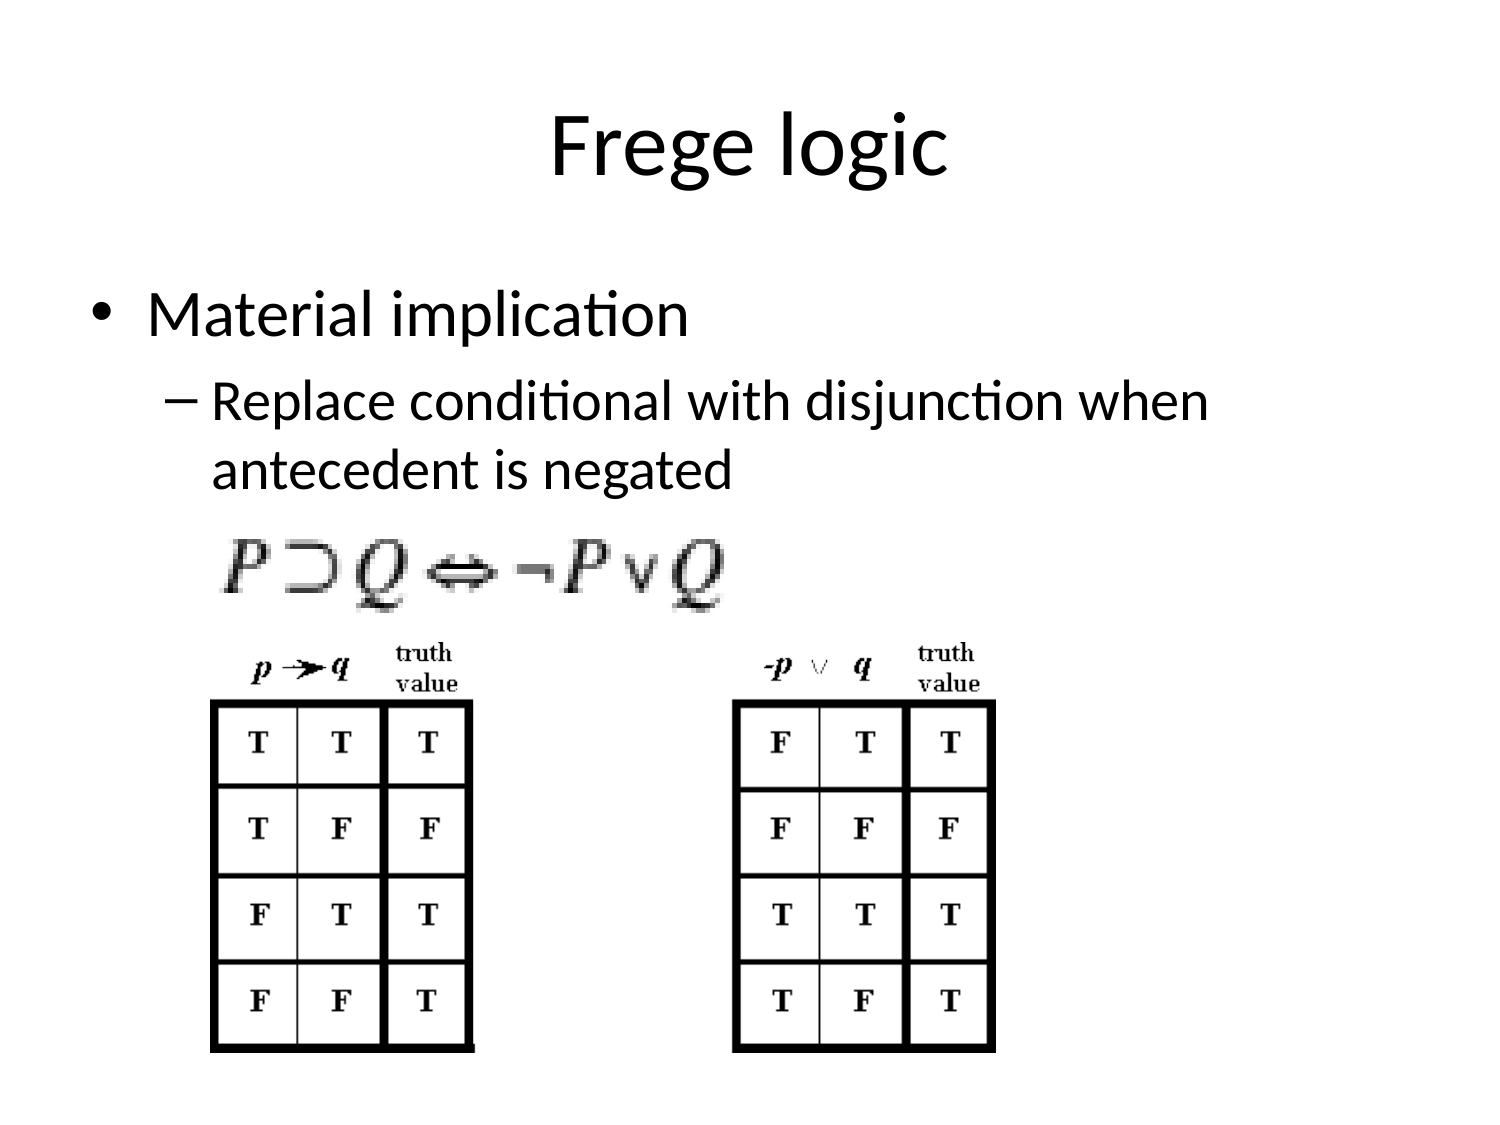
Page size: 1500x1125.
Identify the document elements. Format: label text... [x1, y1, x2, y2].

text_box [210, 530, 730, 624]
picture [210, 642, 997, 1053]
title Frege logic [75, 45, 1425, 233]
list Material implication Replace conditional with disjunction when antecedent is negated [75, 262, 1425, 1005]
